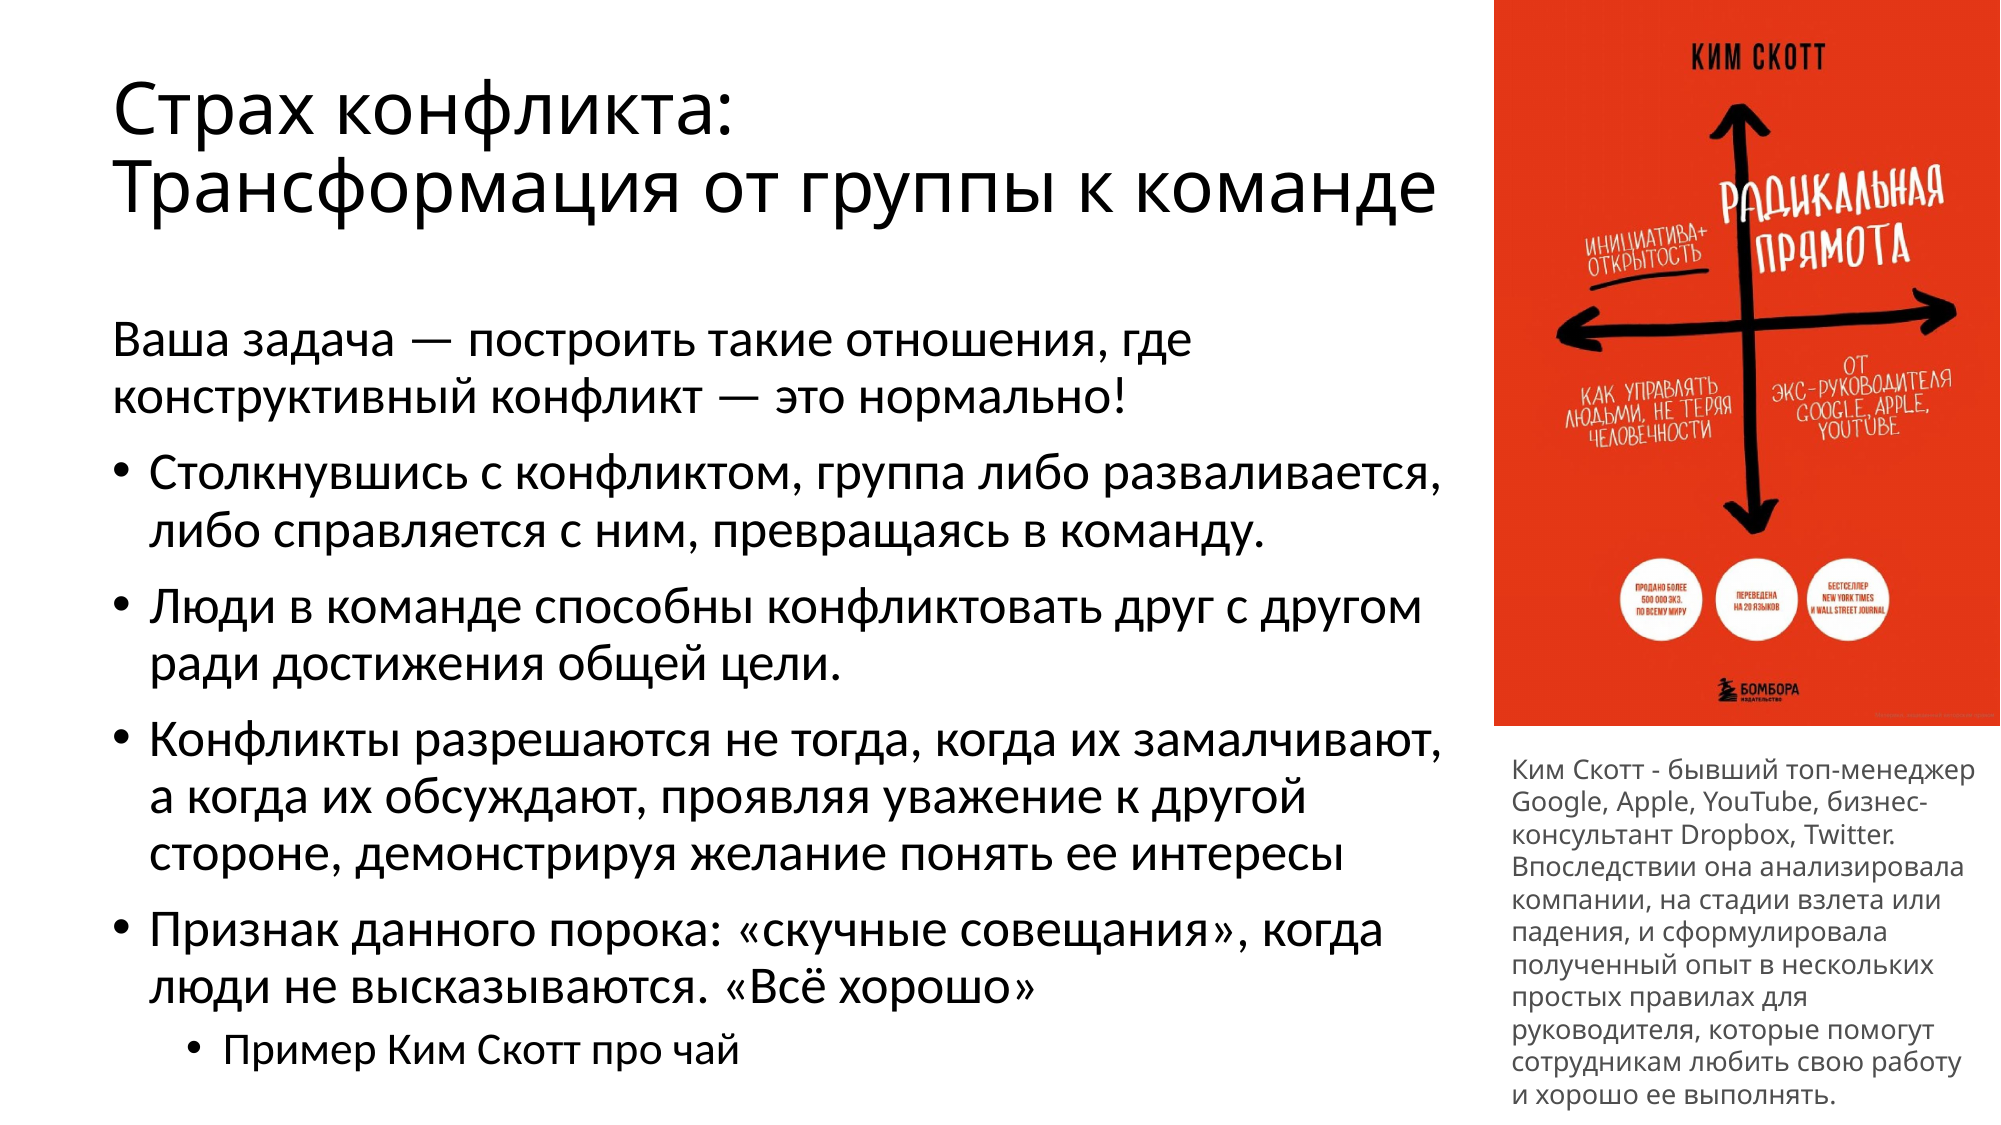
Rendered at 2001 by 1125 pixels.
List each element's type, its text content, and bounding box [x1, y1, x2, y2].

picture [1494, 0, 2000, 726]
list Ваша задача — построить такие отношения, где конструктивный конфликт — это нормально! Столкнувшись с конфликтом, группа либо разваливается, либо справляется с ним, превращаясь в команду. Люди в команде способны конфликтовать друг с другом ради достижения общей цели. Конфликты разрешаются не тогда, когда их замалчивают, а когда их обсуждают, проявляя уважение к другой стороне, демонстрируя желание понять ее интересы Признак данного порока: «скучные совещания», когда люди не высказываются. «Всё хорошо» Пример Ким Скотт про чай [97, 303, 1463, 1090]
text_box Ким Скотт - бывший топ-менеджер Google, Apple, YouTube, бизнес-консультант Dropbox, Twitter. Впоследствии она анализировала компании, на стадии взлета или падения, и сформулировала полученный опыт в нескольких простых правилах для руководителя, которые помогут сотрудникам любить свою работу и хорошо ее выполнять. [1496, 744, 2000, 1117]
title Страх конфликта: Трансформация от группы к команде [97, 59, 1463, 242]
